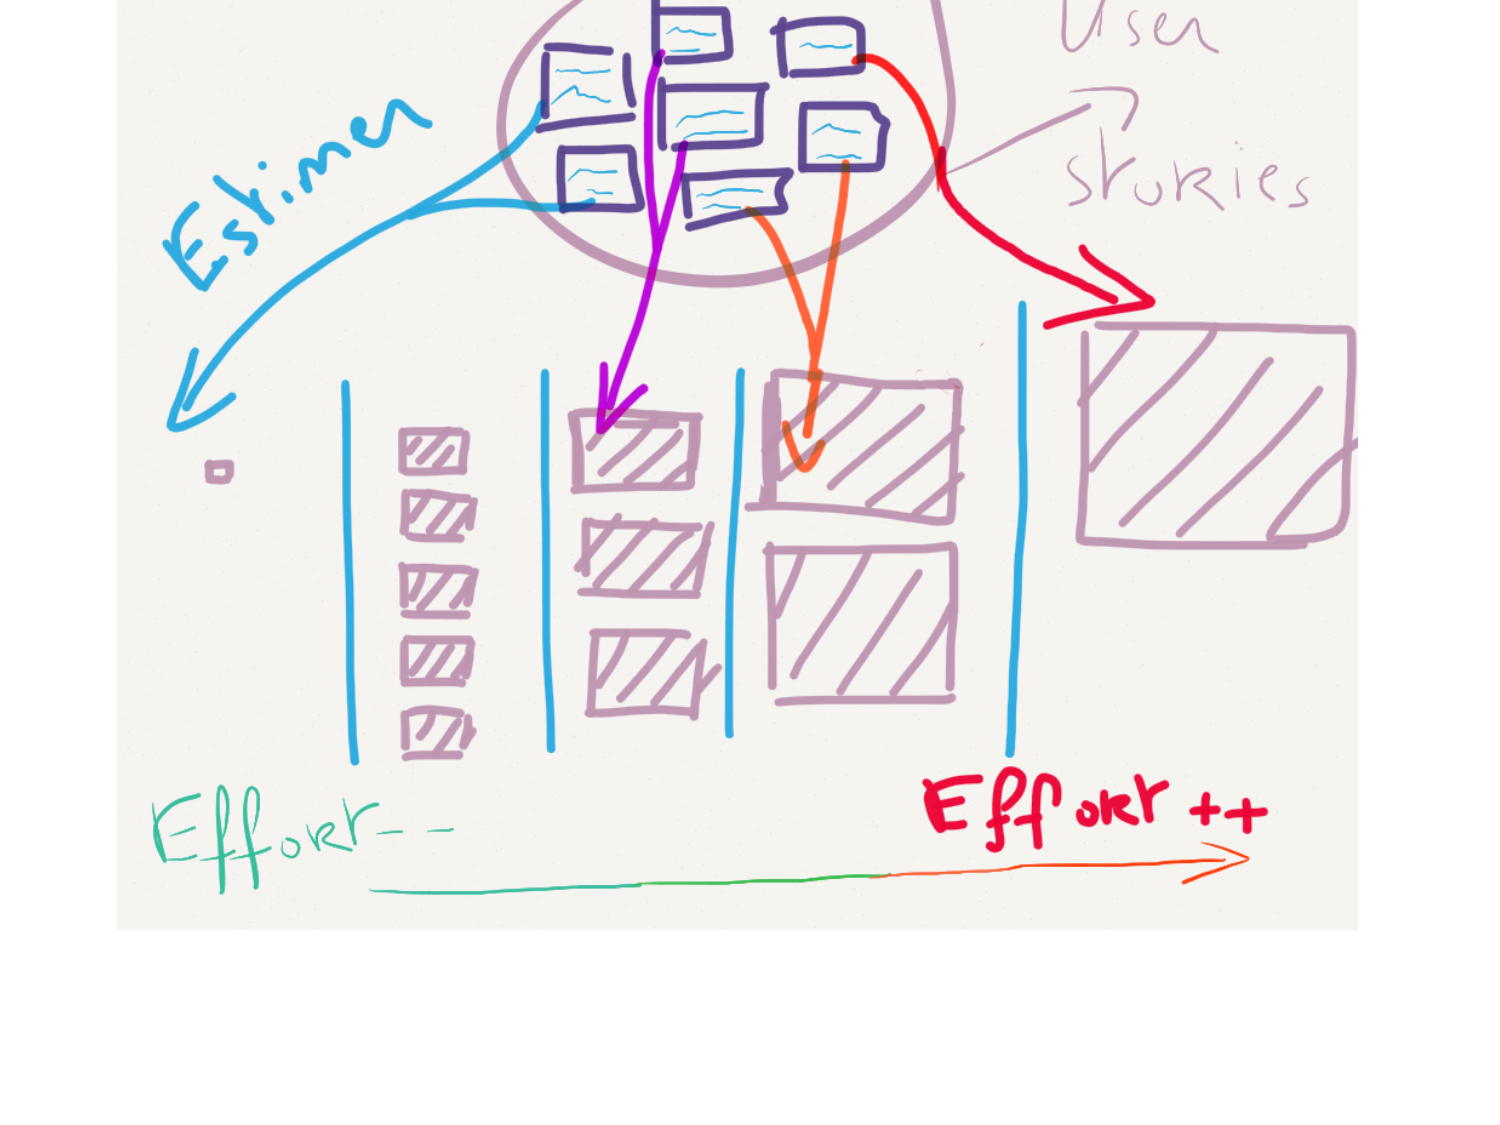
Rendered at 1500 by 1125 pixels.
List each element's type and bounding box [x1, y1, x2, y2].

list [117, 0, 1358, 931]
